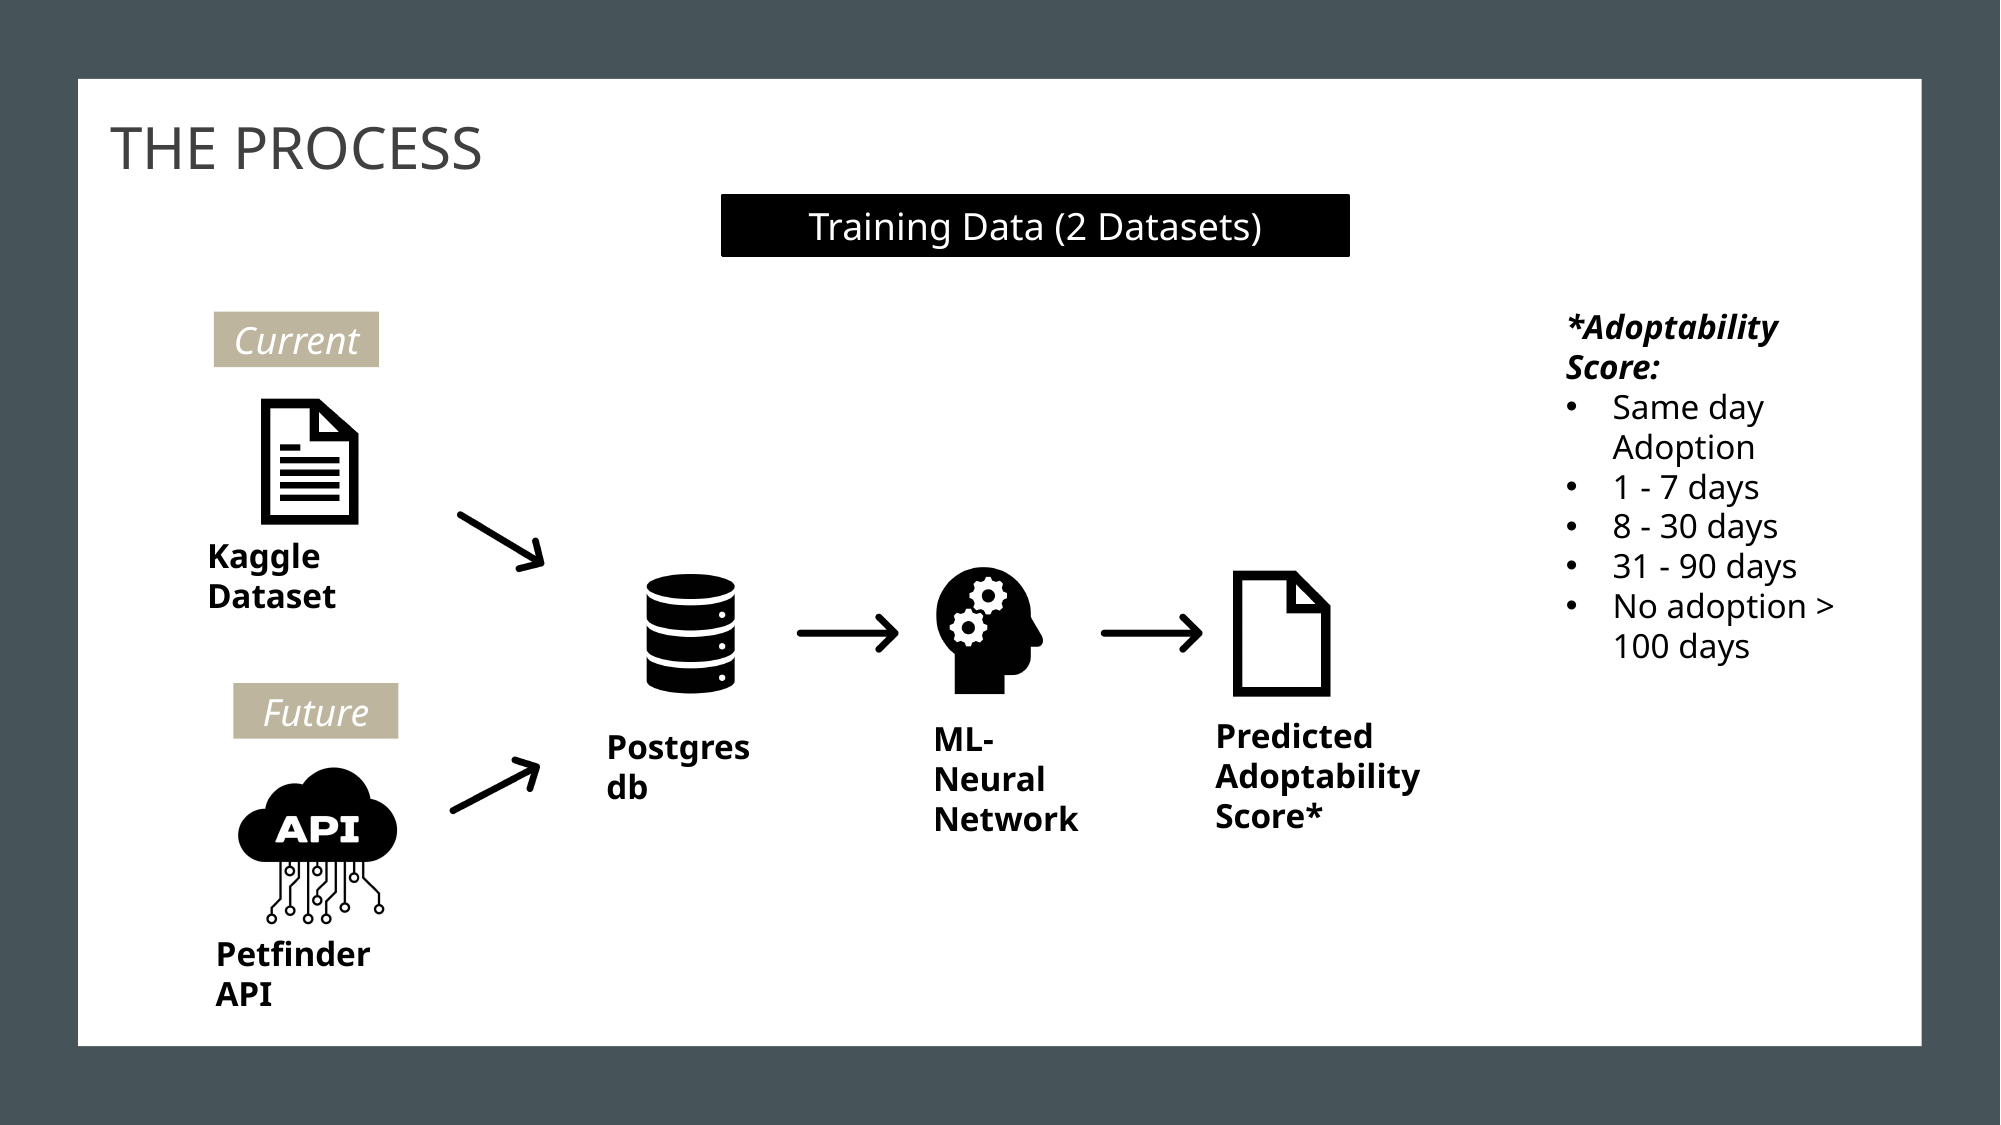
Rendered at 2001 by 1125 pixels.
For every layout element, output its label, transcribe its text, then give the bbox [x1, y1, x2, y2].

text_box [76, 77, 1924, 1048]
text_box *Adoptability Score: Same day Adoption 1 - 7 days 8 - 30 days 31 - 90 days No adoption > 100 days [1551, 298, 1896, 718]
text_box The process [95, 103, 1905, 217]
text_box [0, 0, 2000, 1125]
text_box Training Data (2 Datasets) [721, 194, 1350, 257]
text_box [191, 311, 1513, 982]
